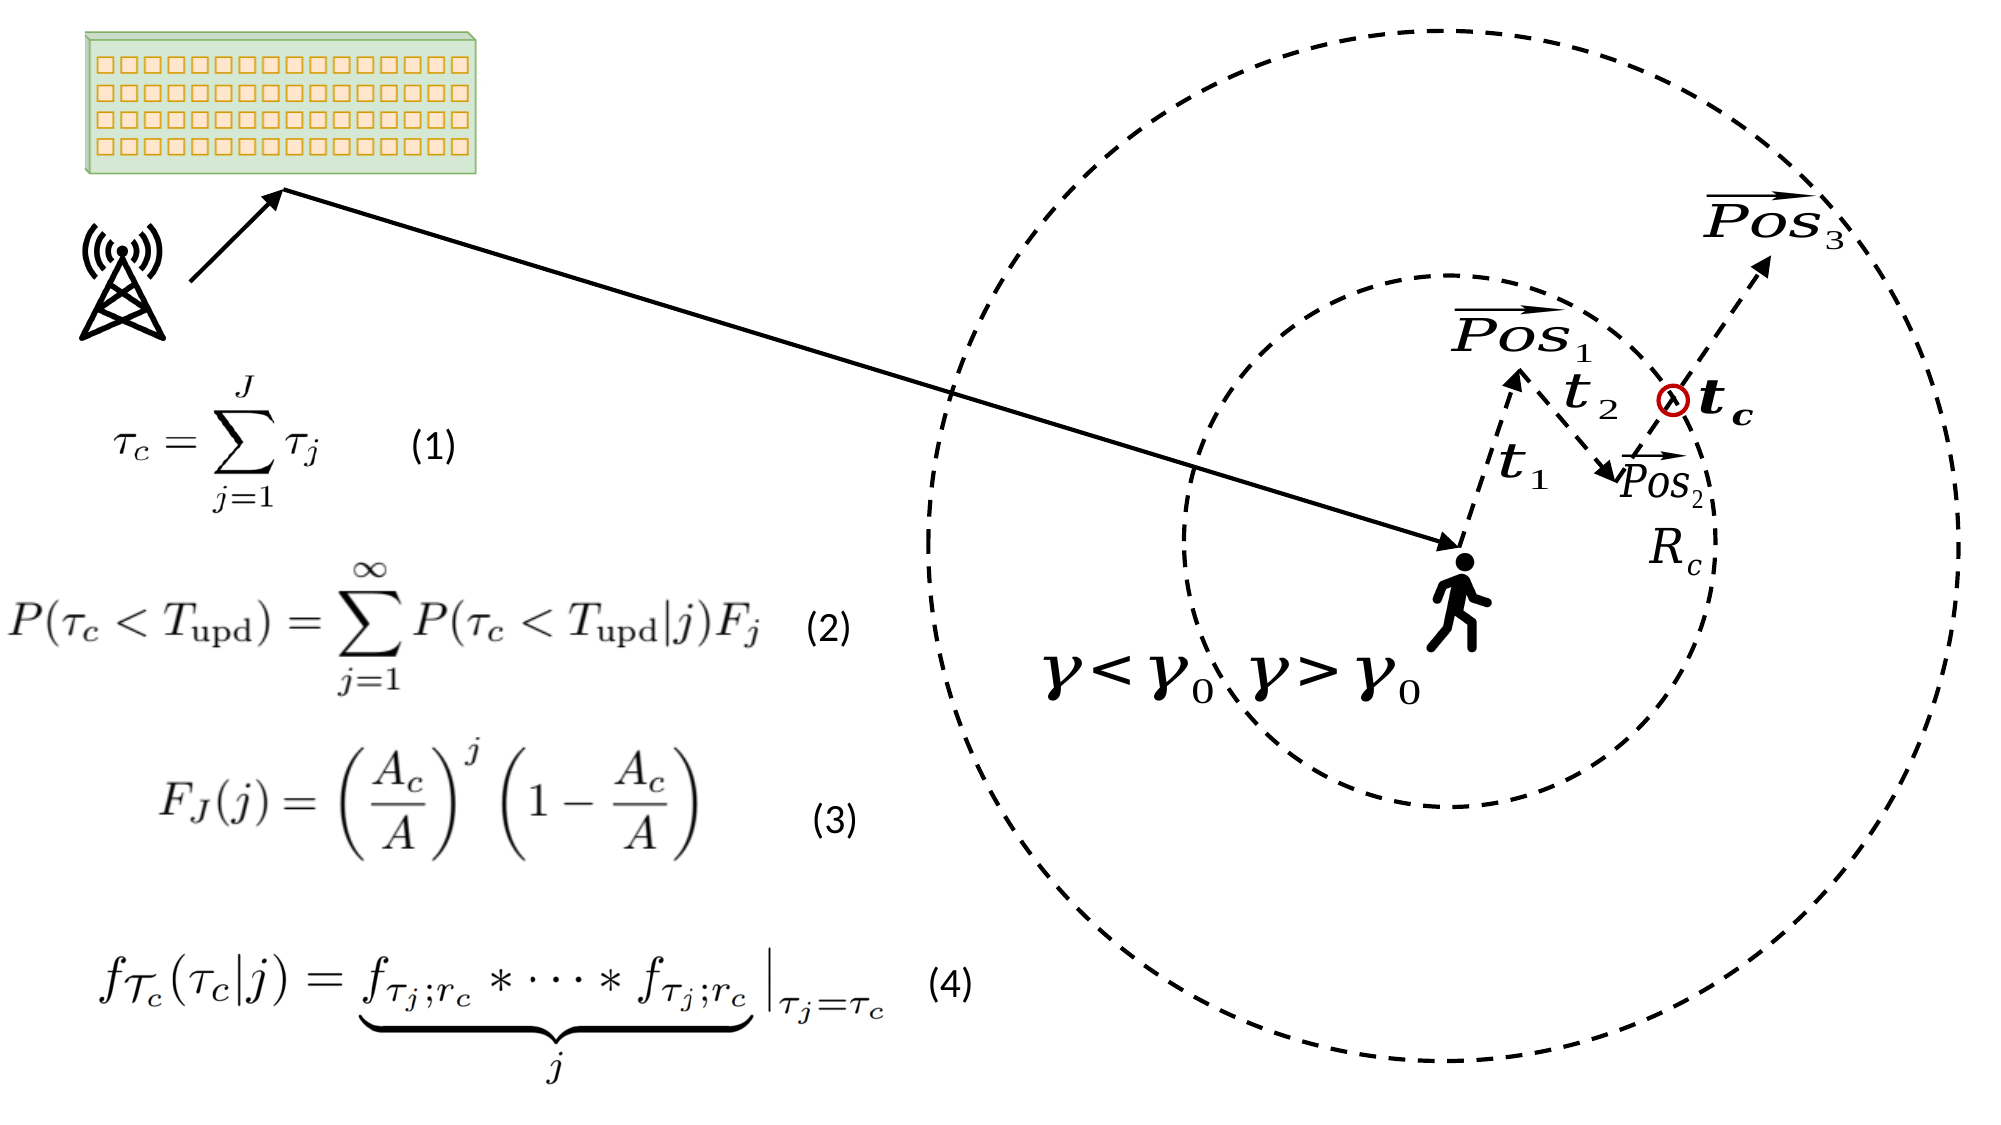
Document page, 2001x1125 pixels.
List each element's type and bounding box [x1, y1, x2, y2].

text_box [191, 28, 1961, 1064]
picture [84, 31, 482, 190]
picture [53, 213, 191, 351]
text_box [912, 947, 989, 1013]
picture [1403, 547, 1515, 659]
picture [126, 736, 709, 871]
text_box [395, 410, 473, 476]
text_box [790, 592, 868, 658]
picture [114, 369, 326, 521]
text_box [796, 784, 874, 849]
picture [92, 933, 890, 1090]
picture [0, 545, 764, 708]
